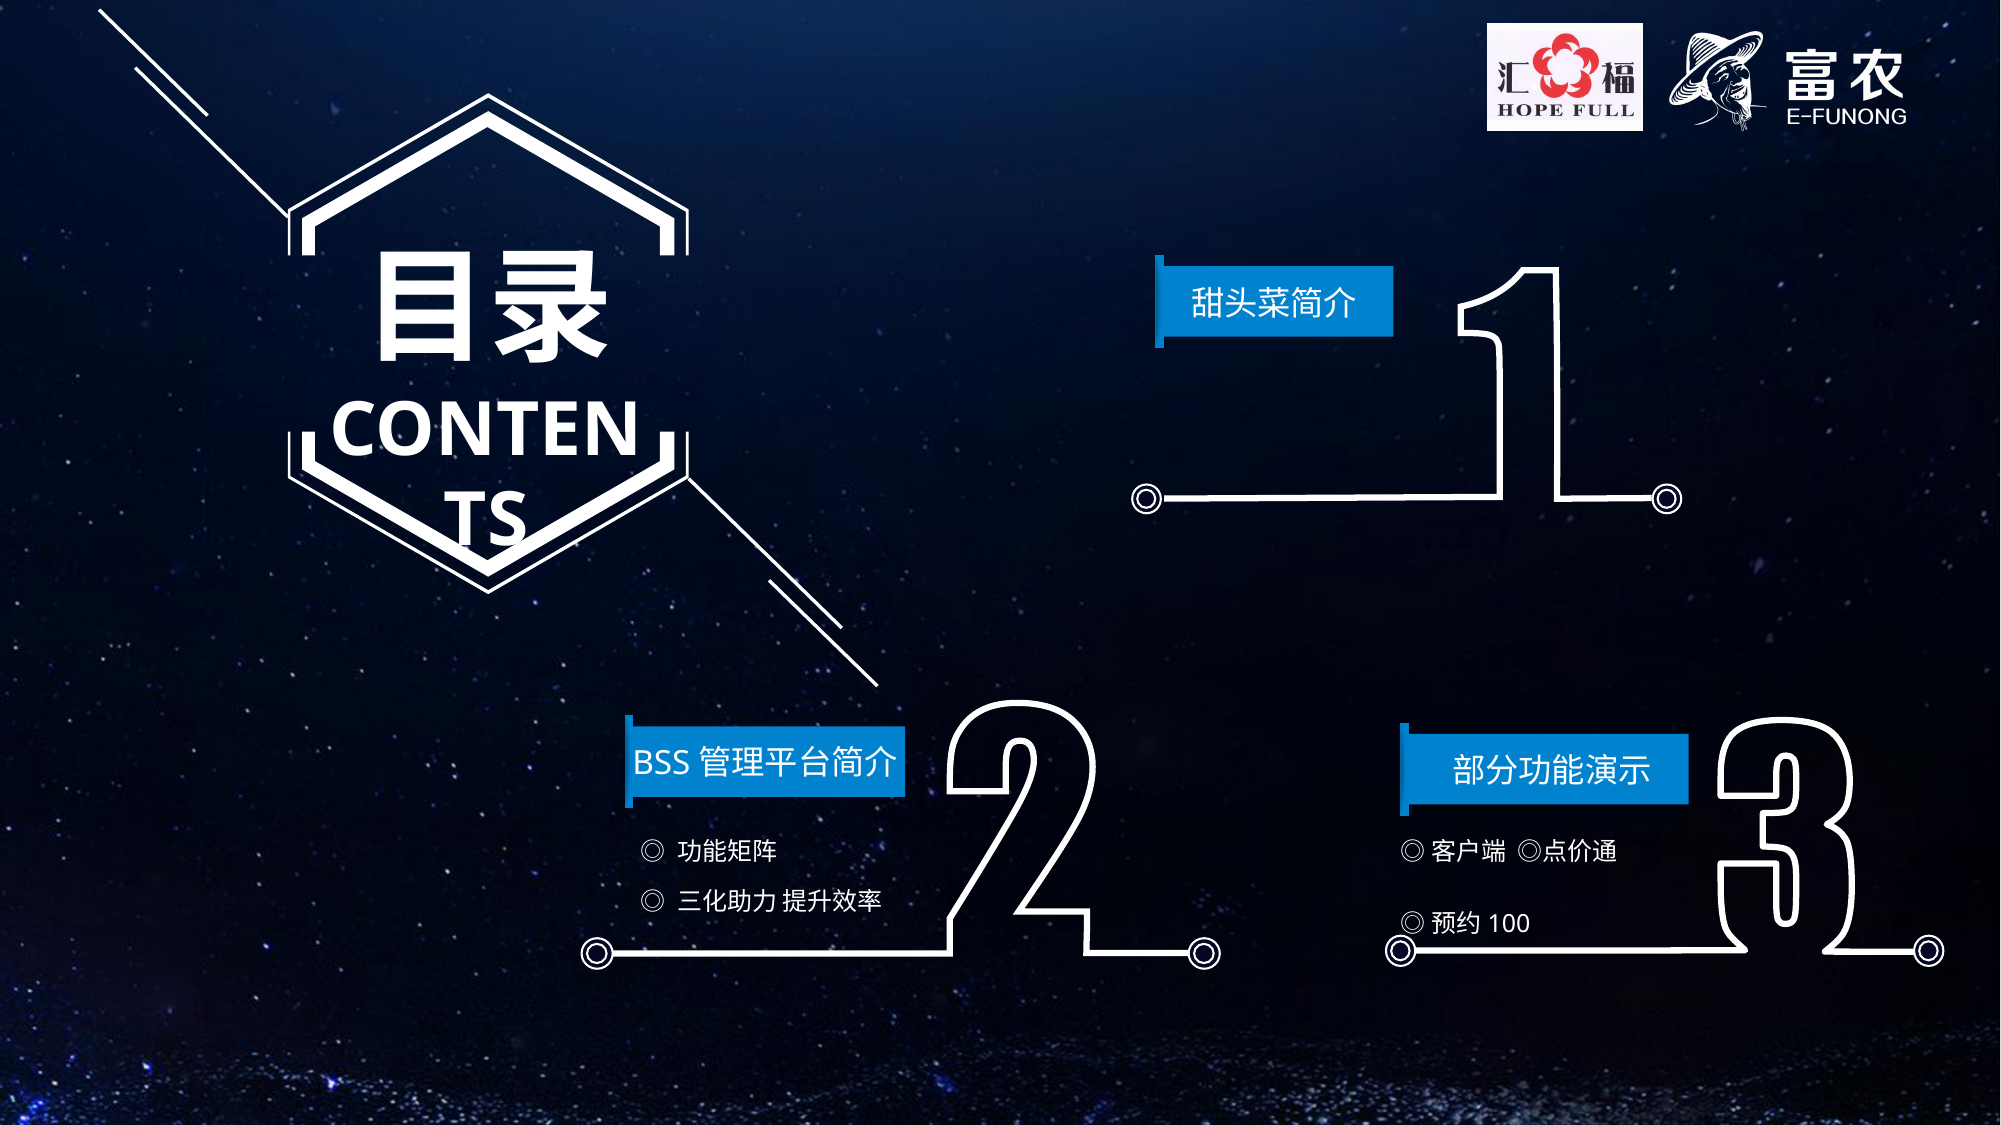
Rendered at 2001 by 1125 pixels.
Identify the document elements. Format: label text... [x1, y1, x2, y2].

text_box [1155, 255, 1394, 349]
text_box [1164, 270, 1794, 902]
text_box ◎ 三化助力 提升效率 [625, 969, 1015, 1000]
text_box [1385, 719, 1944, 966]
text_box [581, 702, 1220, 969]
picture [0, 0, 2001, 1125]
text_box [1132, 484, 1161, 514]
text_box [98, 9, 878, 687]
